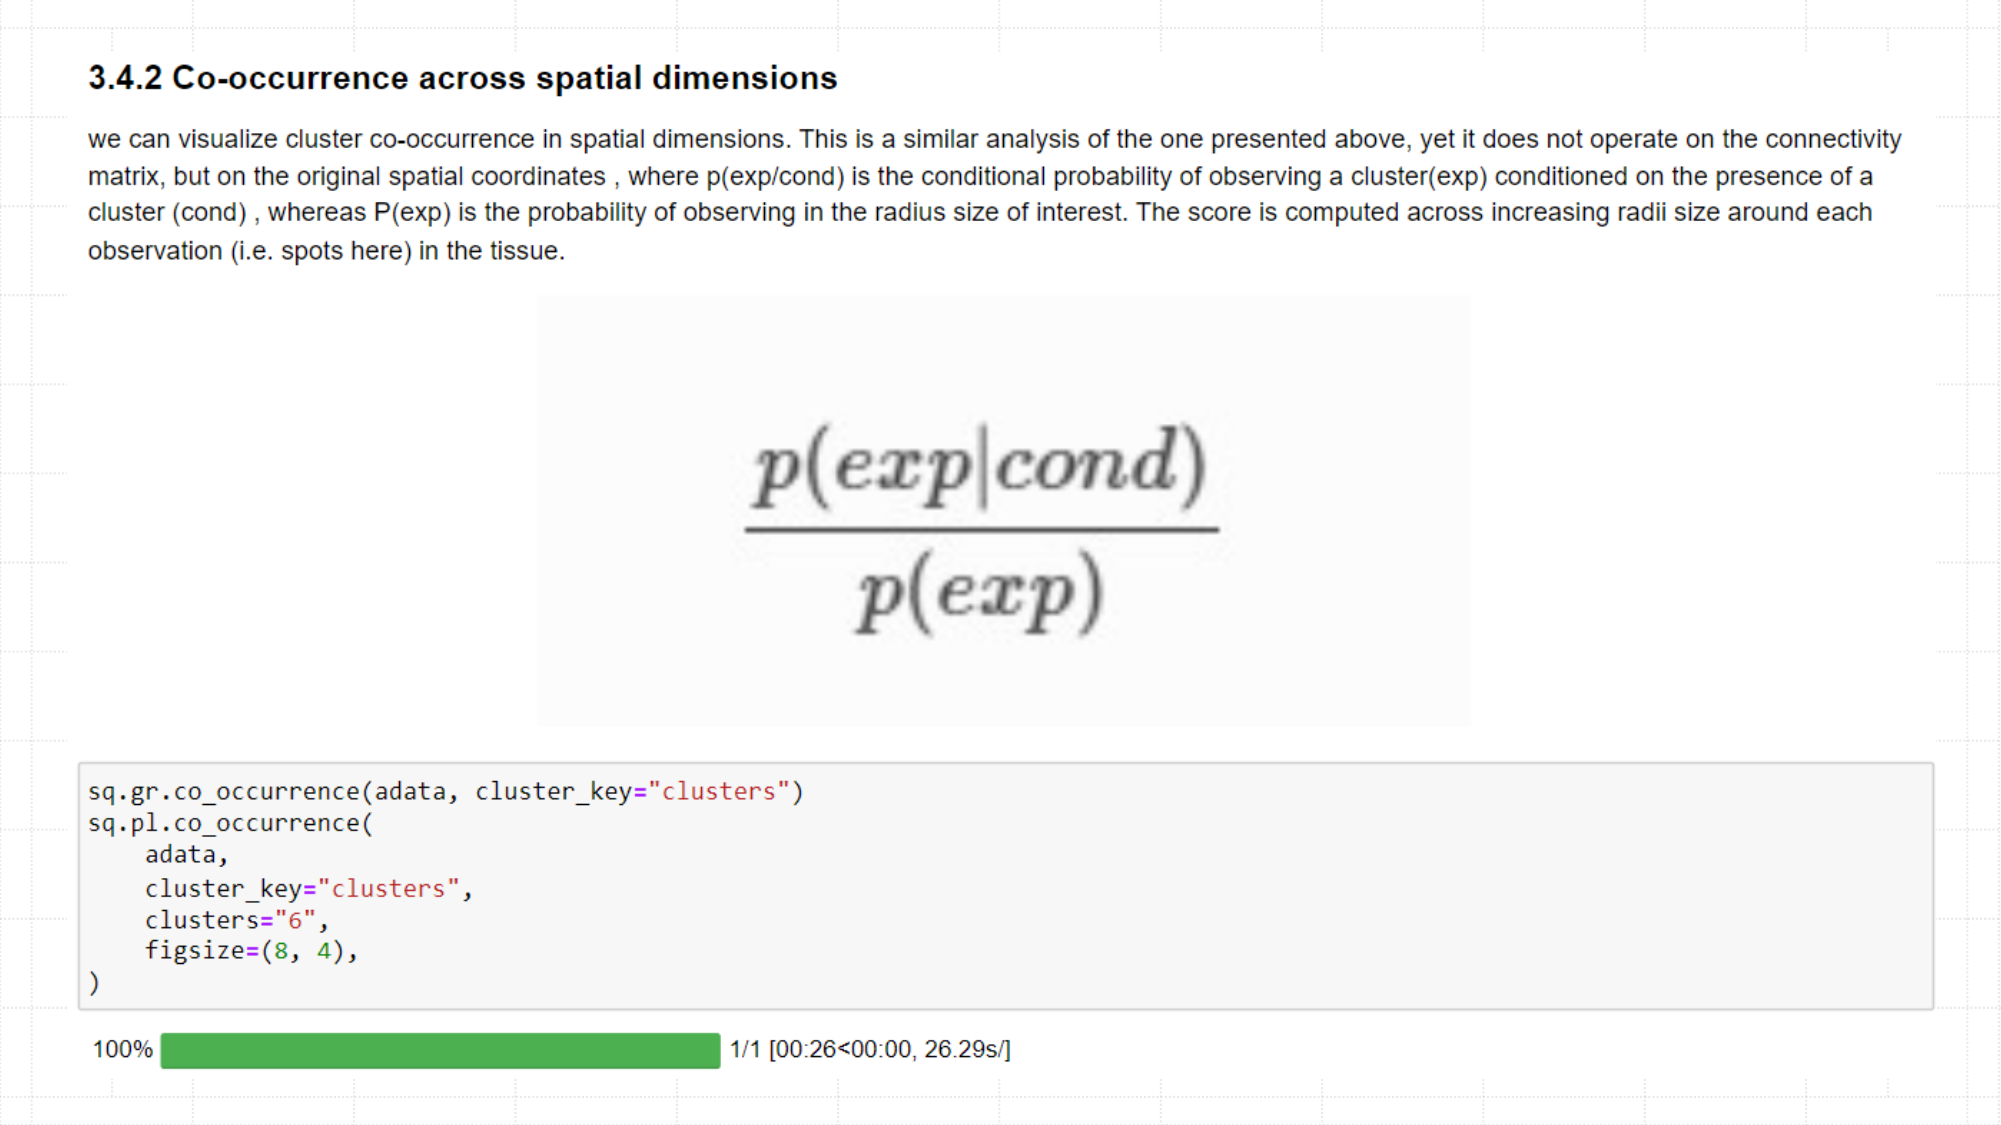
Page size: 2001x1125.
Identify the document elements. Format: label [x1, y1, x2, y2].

picture [67, 52, 1936, 1079]
